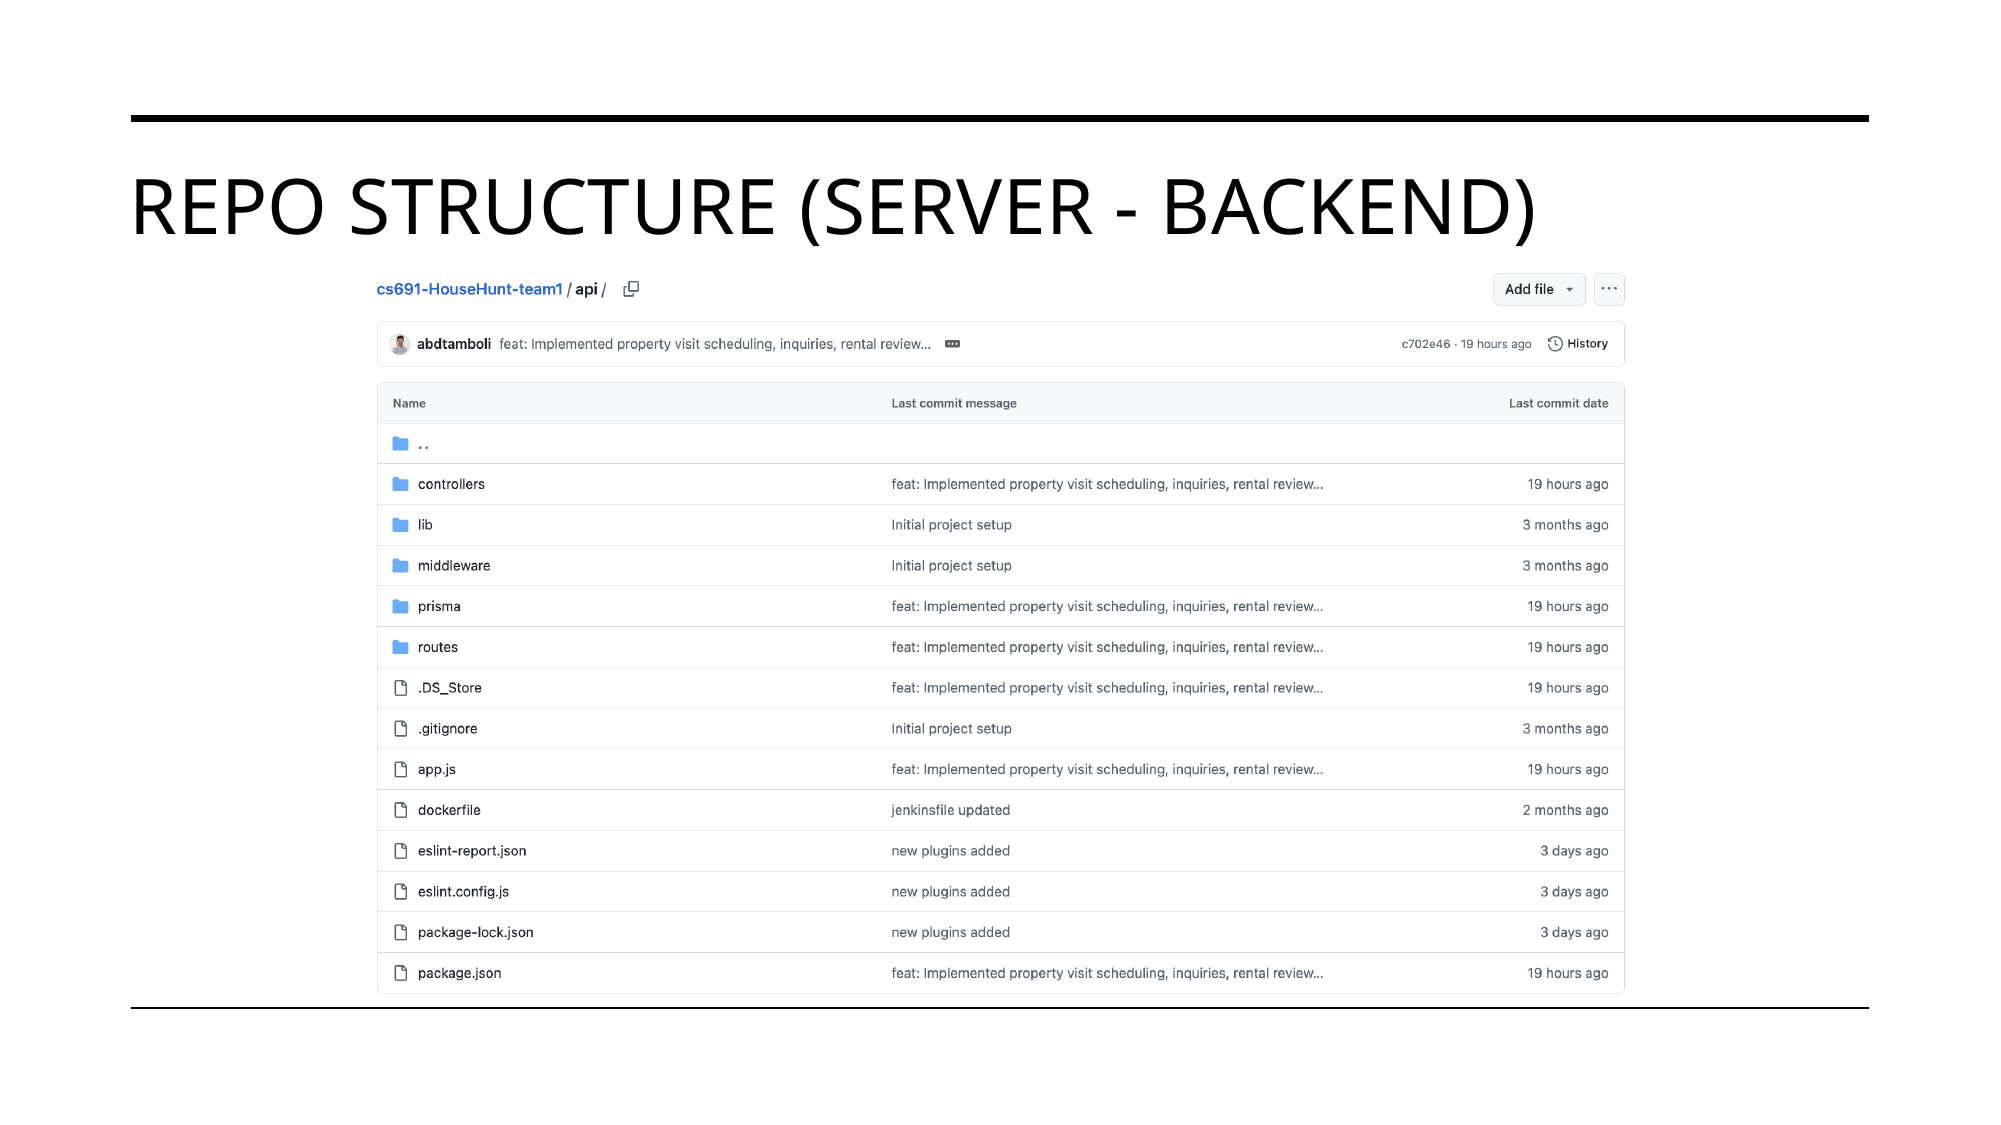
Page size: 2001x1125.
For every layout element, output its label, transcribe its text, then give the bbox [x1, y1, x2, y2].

picture [362, 257, 1638, 1005]
title REPO STRUCTURE (SERVER - backend) [114, 149, 1869, 258]
